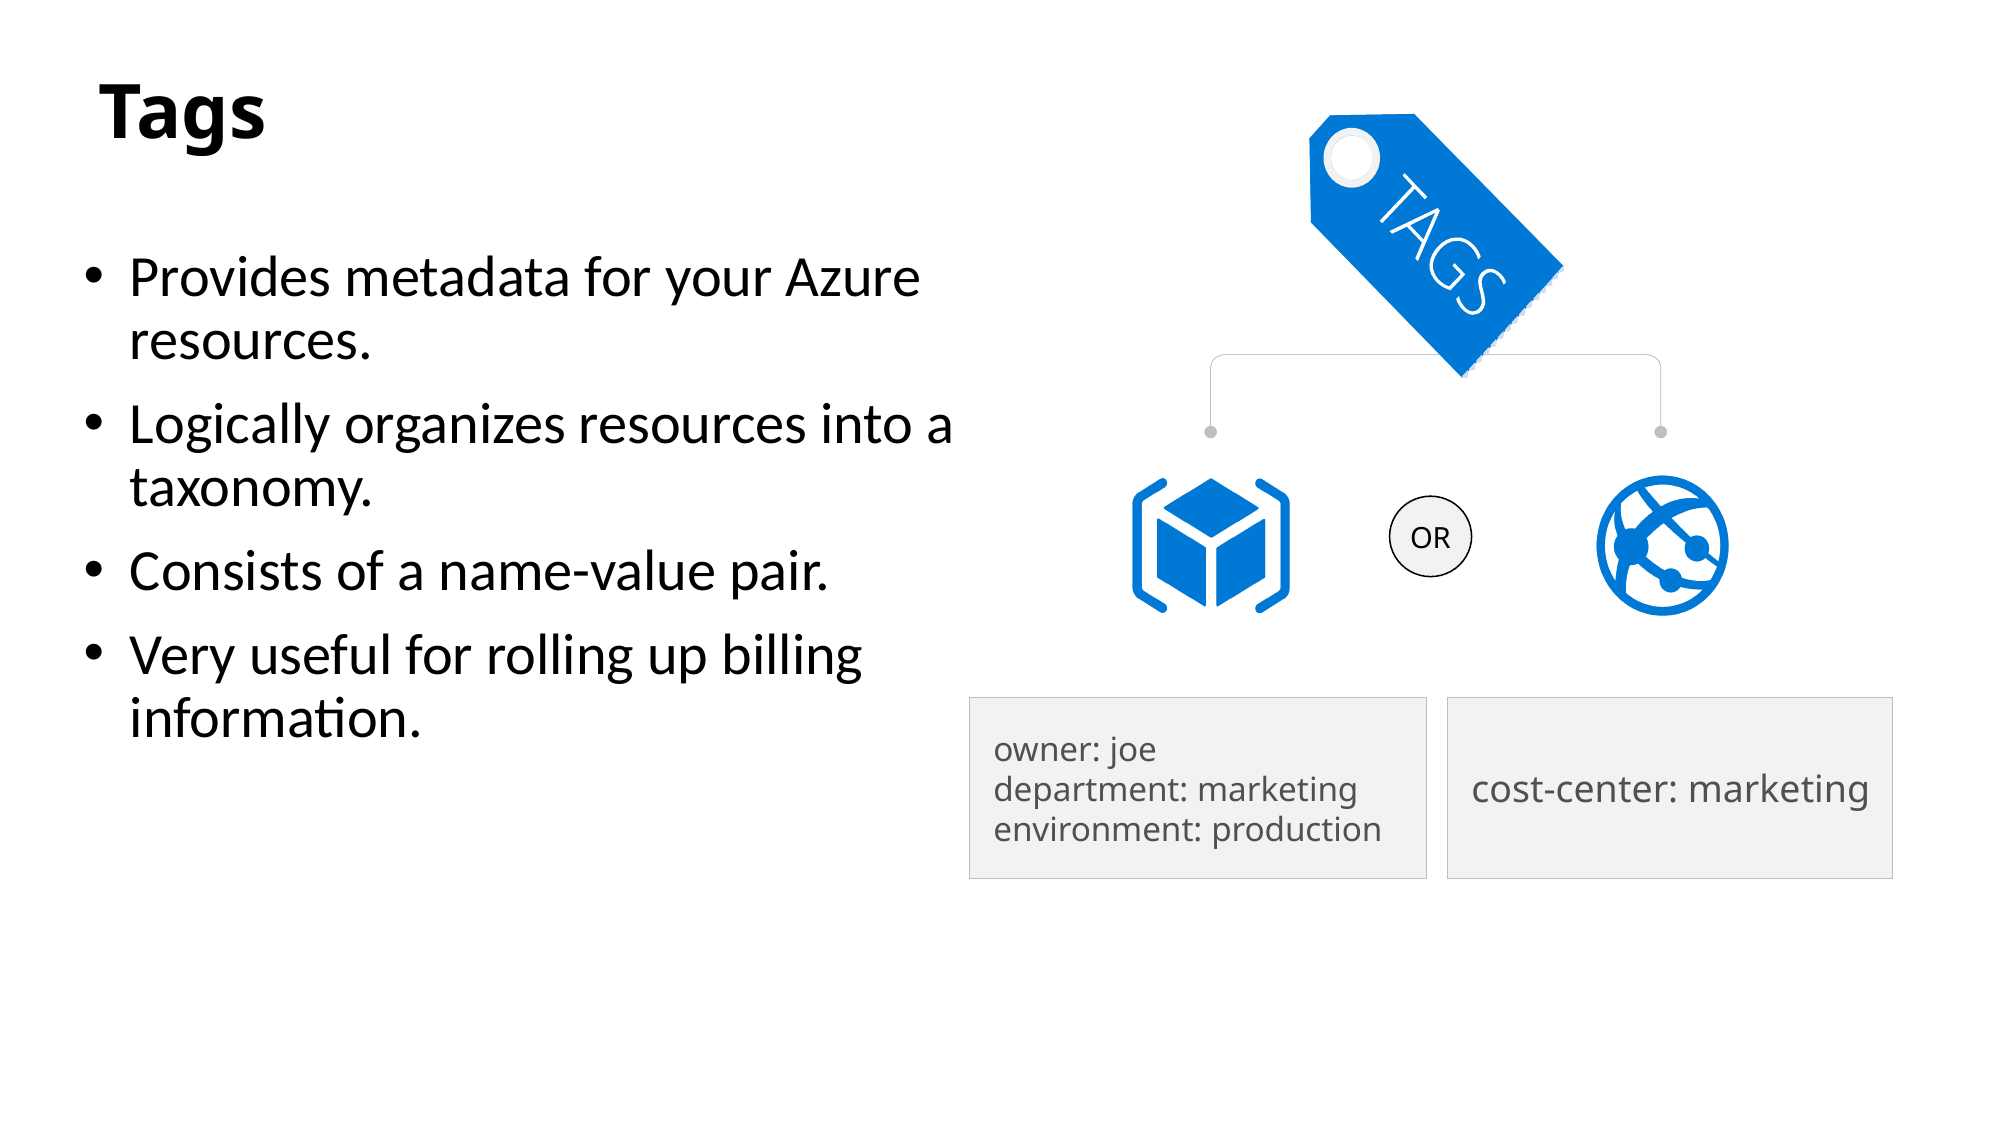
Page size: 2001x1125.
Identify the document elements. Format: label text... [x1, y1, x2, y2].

title Tags [83, 58, 284, 170]
text_box Provides metadata for your Azure resources. Logically organizes resources into a taxonomy. Consists of a name-value pair. Very useful for rolling up billing information. [68, 238, 969, 758]
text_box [969, 113, 1893, 879]
